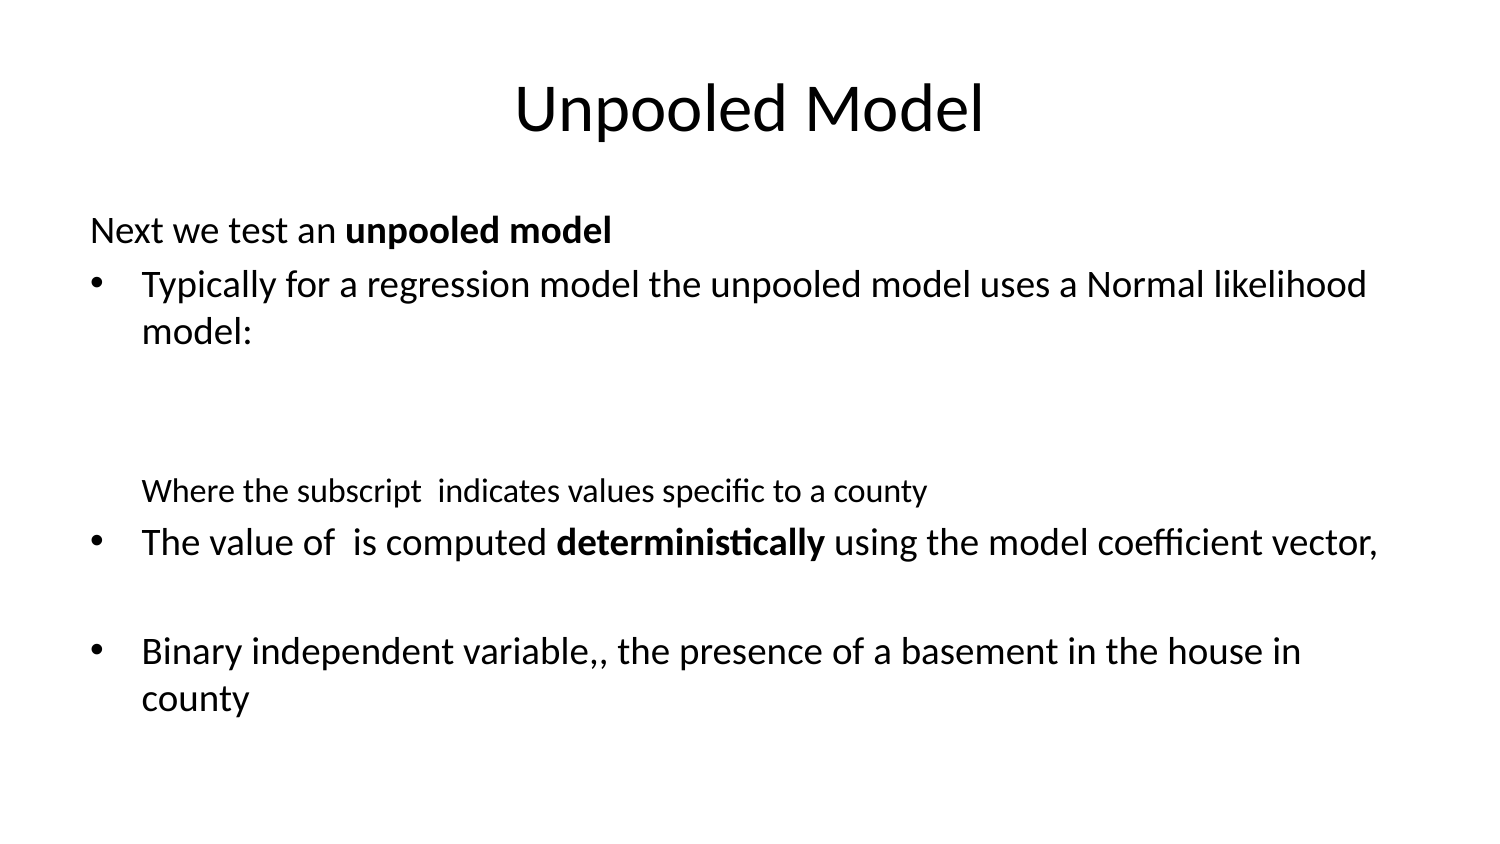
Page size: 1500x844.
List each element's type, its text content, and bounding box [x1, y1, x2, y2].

title Unpooled Model [75, 33, 1425, 175]
